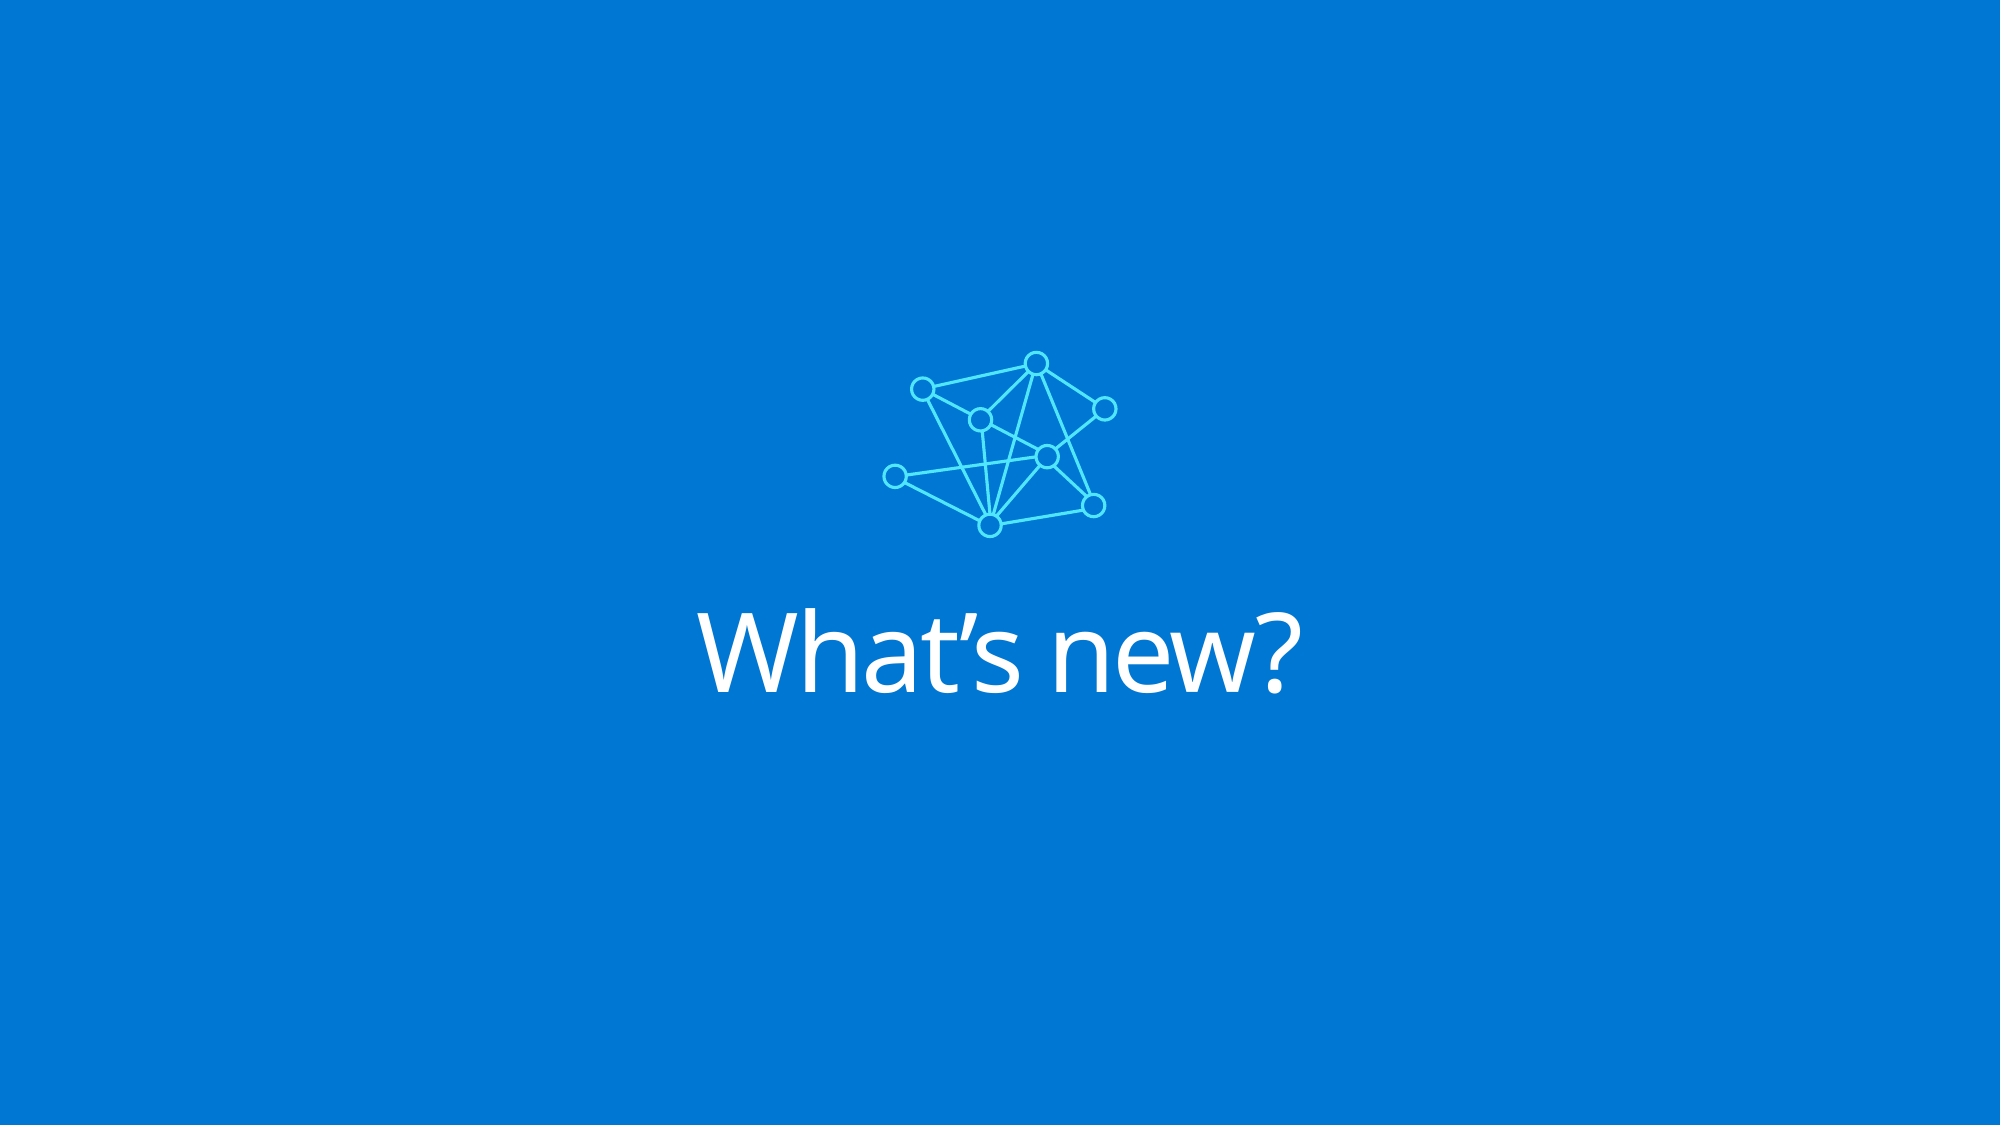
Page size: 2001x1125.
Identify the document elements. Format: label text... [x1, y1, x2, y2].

title What’s new? [261, 588, 1739, 725]
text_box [883, 351, 1117, 537]
